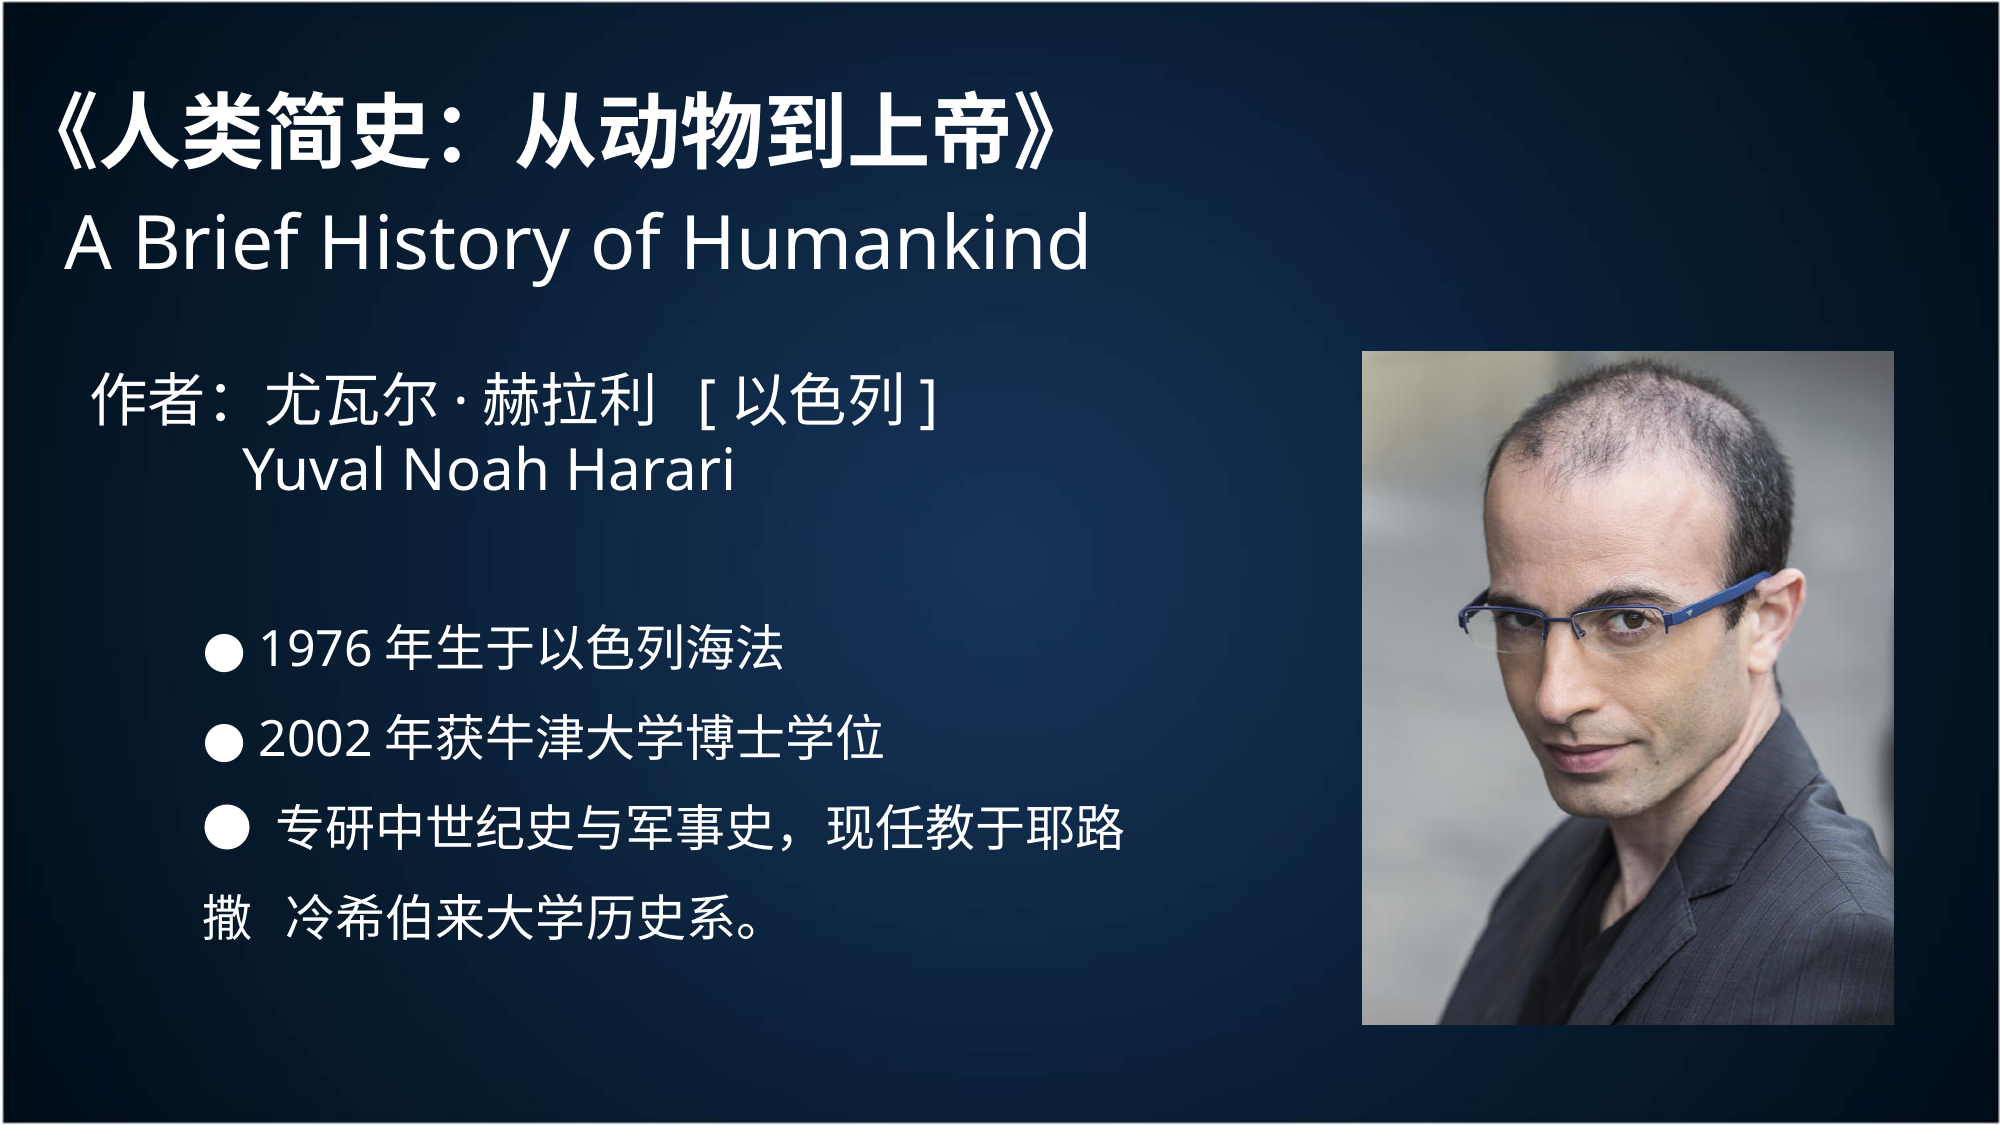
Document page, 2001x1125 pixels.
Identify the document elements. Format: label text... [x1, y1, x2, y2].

picture [0, 0, 2001, 1125]
title 《人类简史：从动物到上帝》 [0, 0, 2000, 188]
text_box 作者：尤瓦尔·赫拉利 [以色列] Yuval Noah Harari [75, 355, 1163, 510]
text_box ● 1976年生于以色列海法 ● 2002年获牛津大学博士学位 ● 专研中世纪史与军事史，现任教于耶路撒 冷希伯来大学历史系。 [187, 519, 1188, 955]
text_box A Brief History of Humankind [49, 187, 1188, 293]
